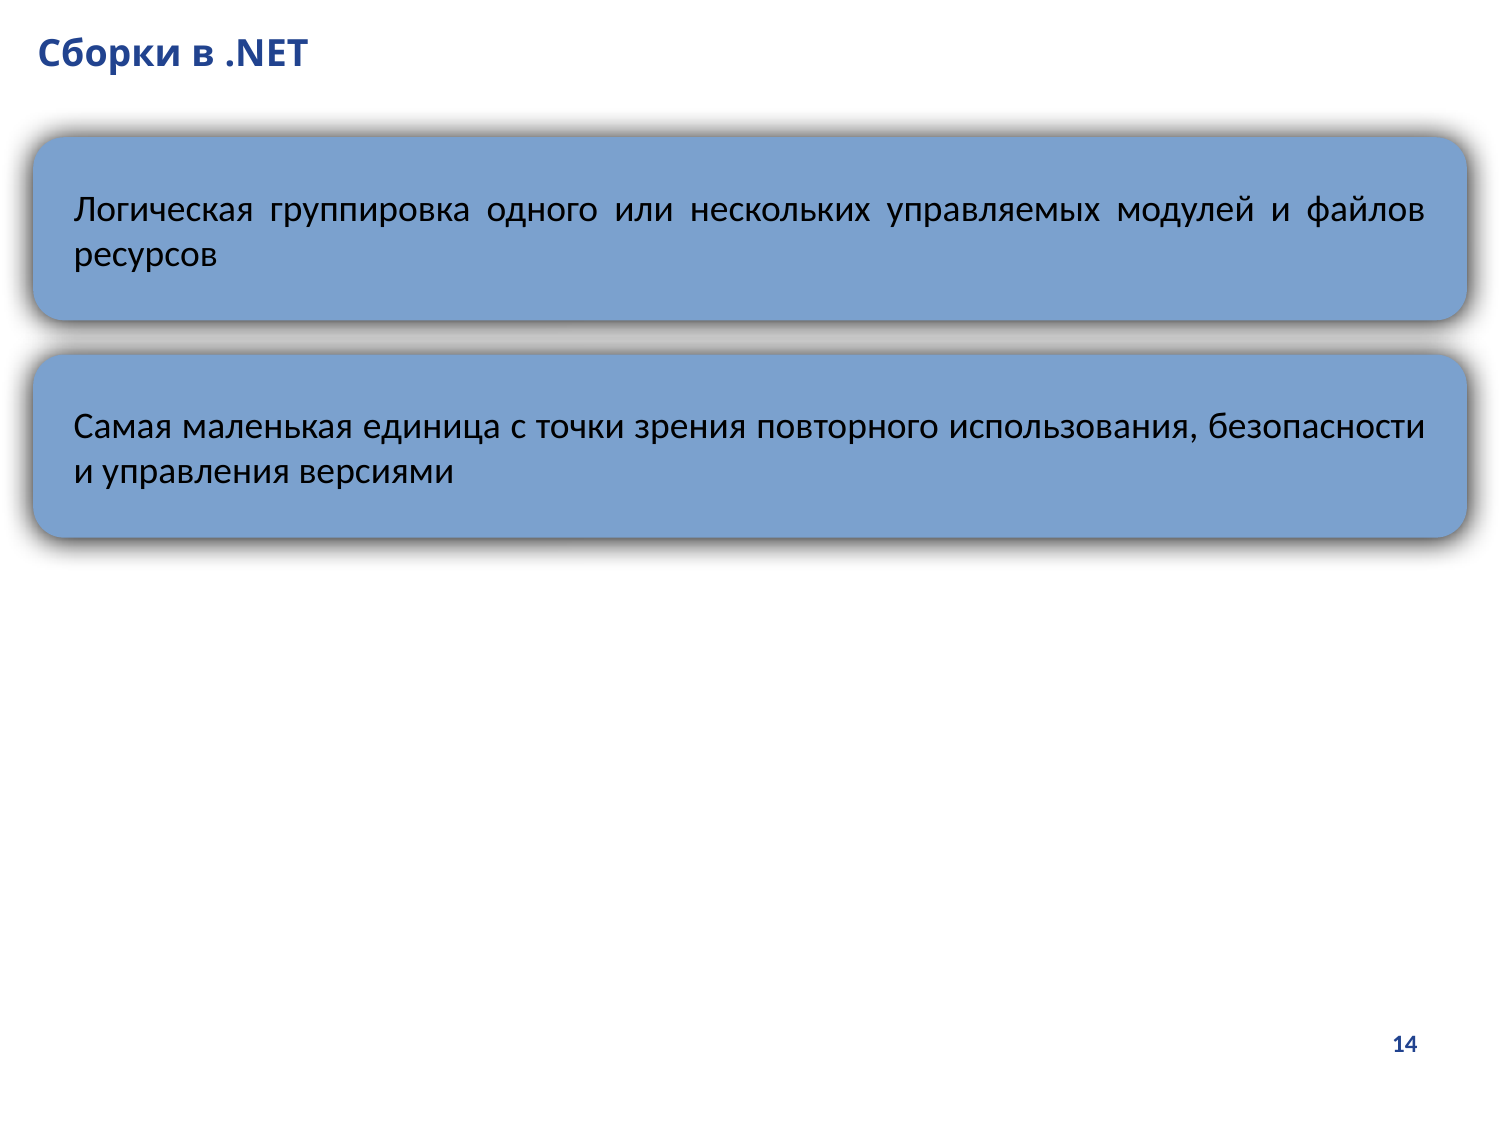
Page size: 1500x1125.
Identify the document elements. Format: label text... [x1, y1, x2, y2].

text_box Сборки в .NET [37, 29, 1469, 125]
slide_number 14 [1074, 1011, 1426, 1074]
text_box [32, 136, 1468, 538]
